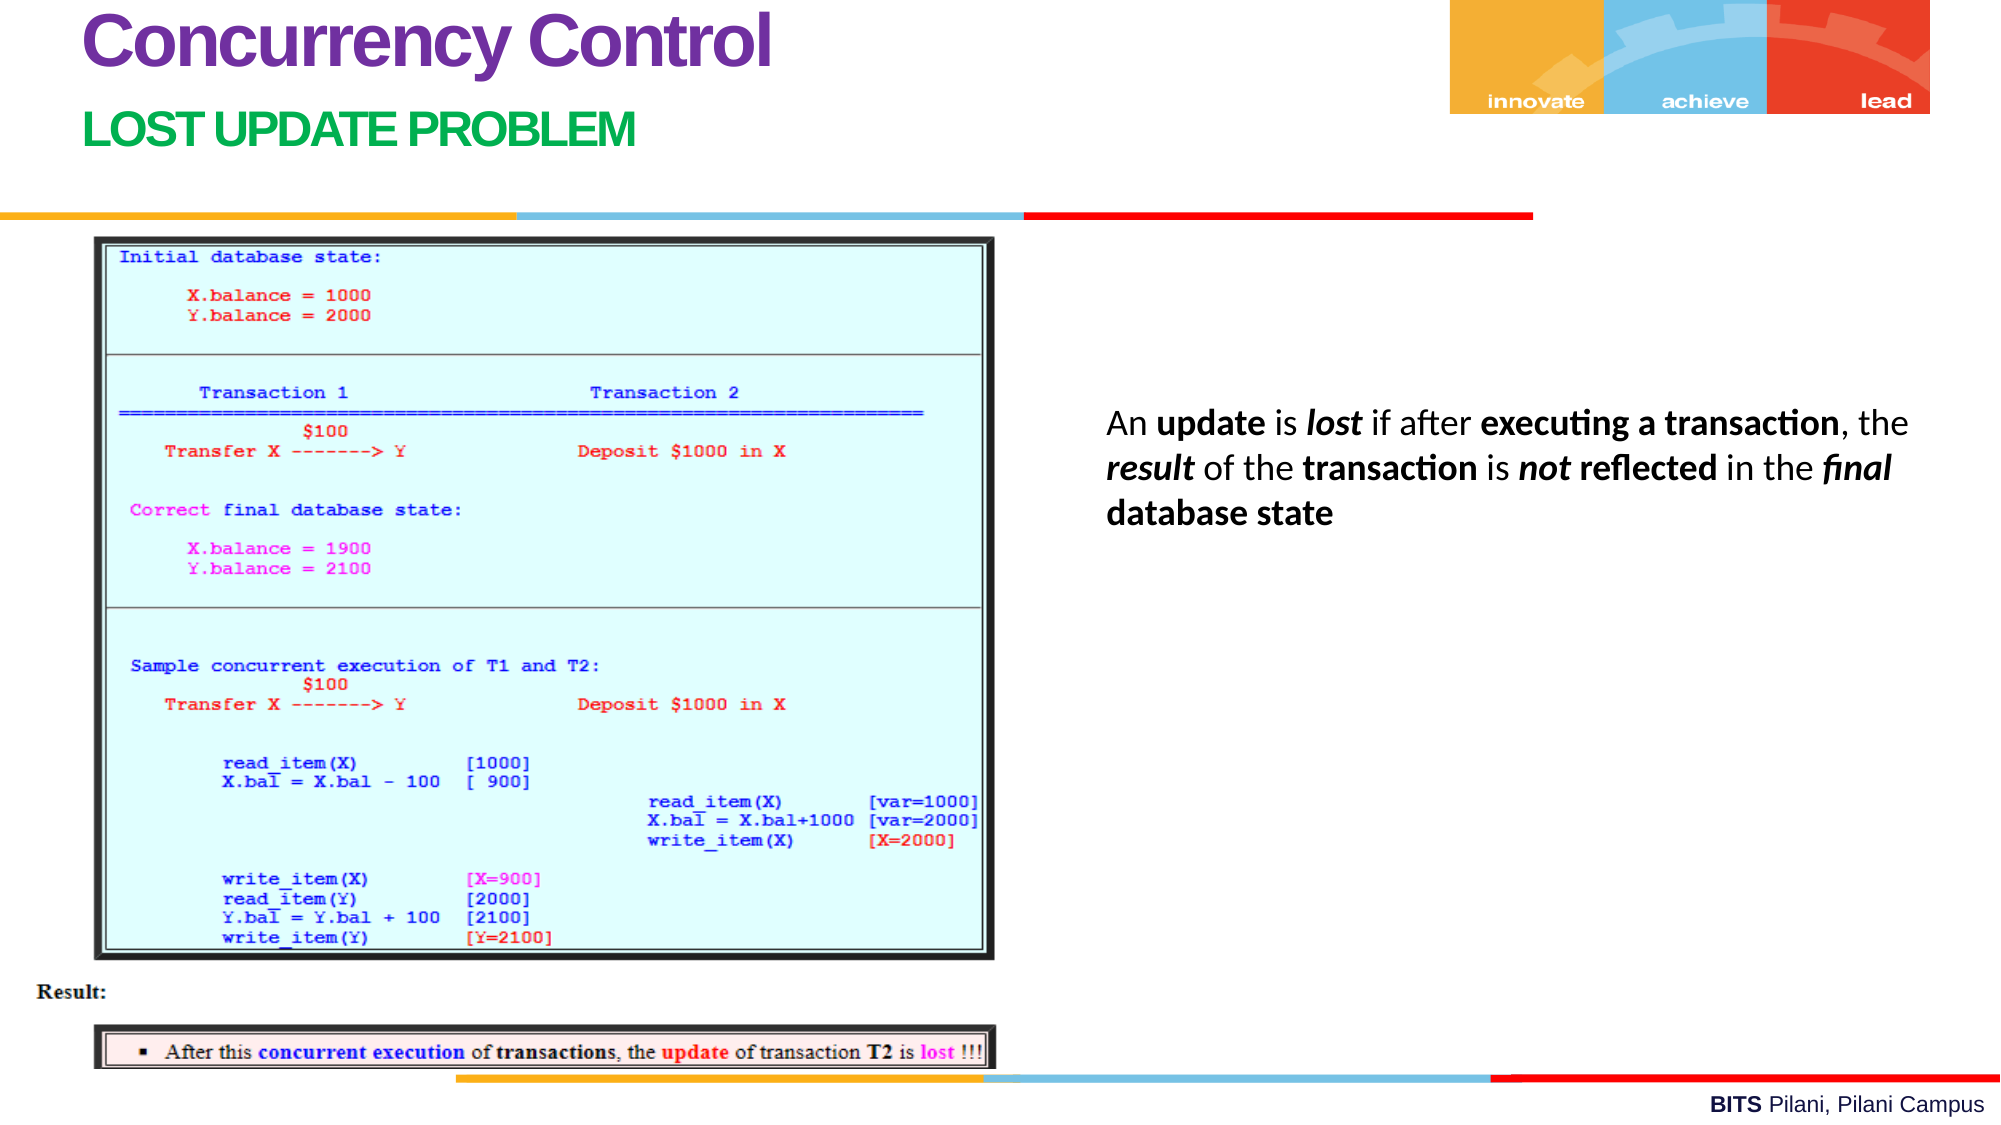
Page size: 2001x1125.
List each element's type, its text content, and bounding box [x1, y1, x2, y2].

text_box An update is lost if after executing a transaction, the result of the transaction is not reflected in the final database state [1091, 391, 1930, 541]
picture [1449, 0, 1930, 114]
picture [24, 231, 1006, 1069]
list Concurrency Control LOST UPDATE PROBLEM [66, 24, 1450, 213]
